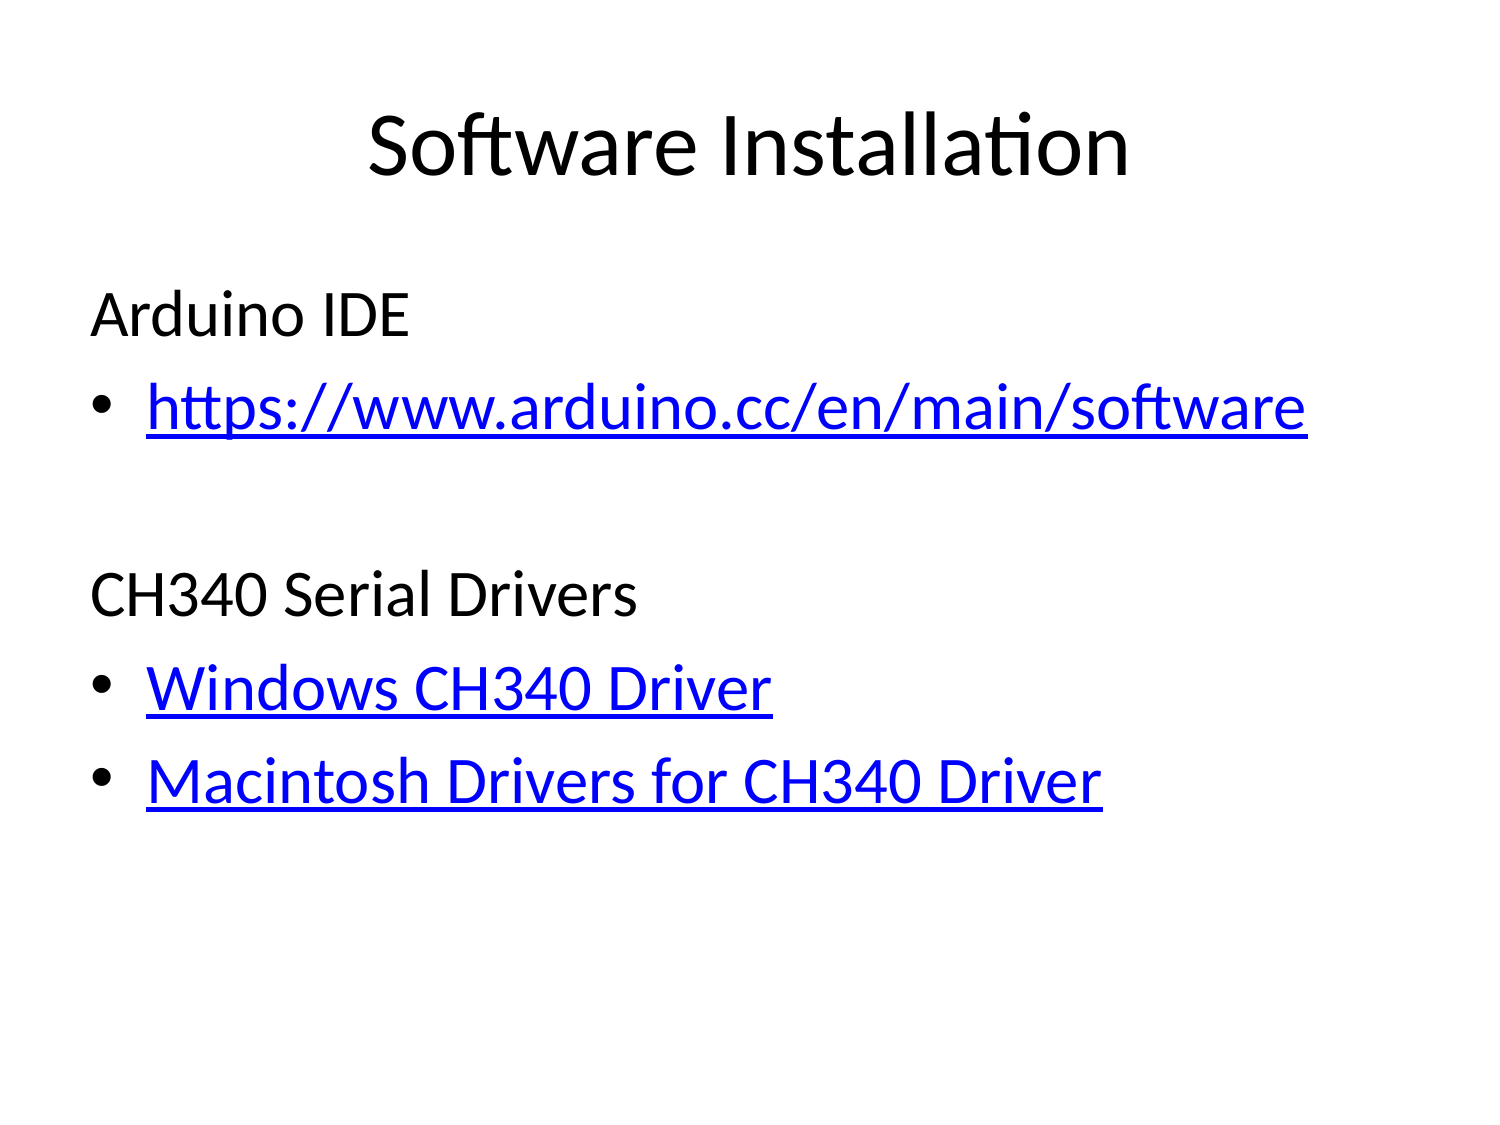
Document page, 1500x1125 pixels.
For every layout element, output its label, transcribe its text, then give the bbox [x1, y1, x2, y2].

title Software Installation [75, 45, 1425, 233]
list Arduino IDE https://www.arduino.cc/en/main/software CH340 Serial Drivers Windows CH340 Driver Macintosh Drivers for CH340 Driver [75, 262, 1425, 1005]
